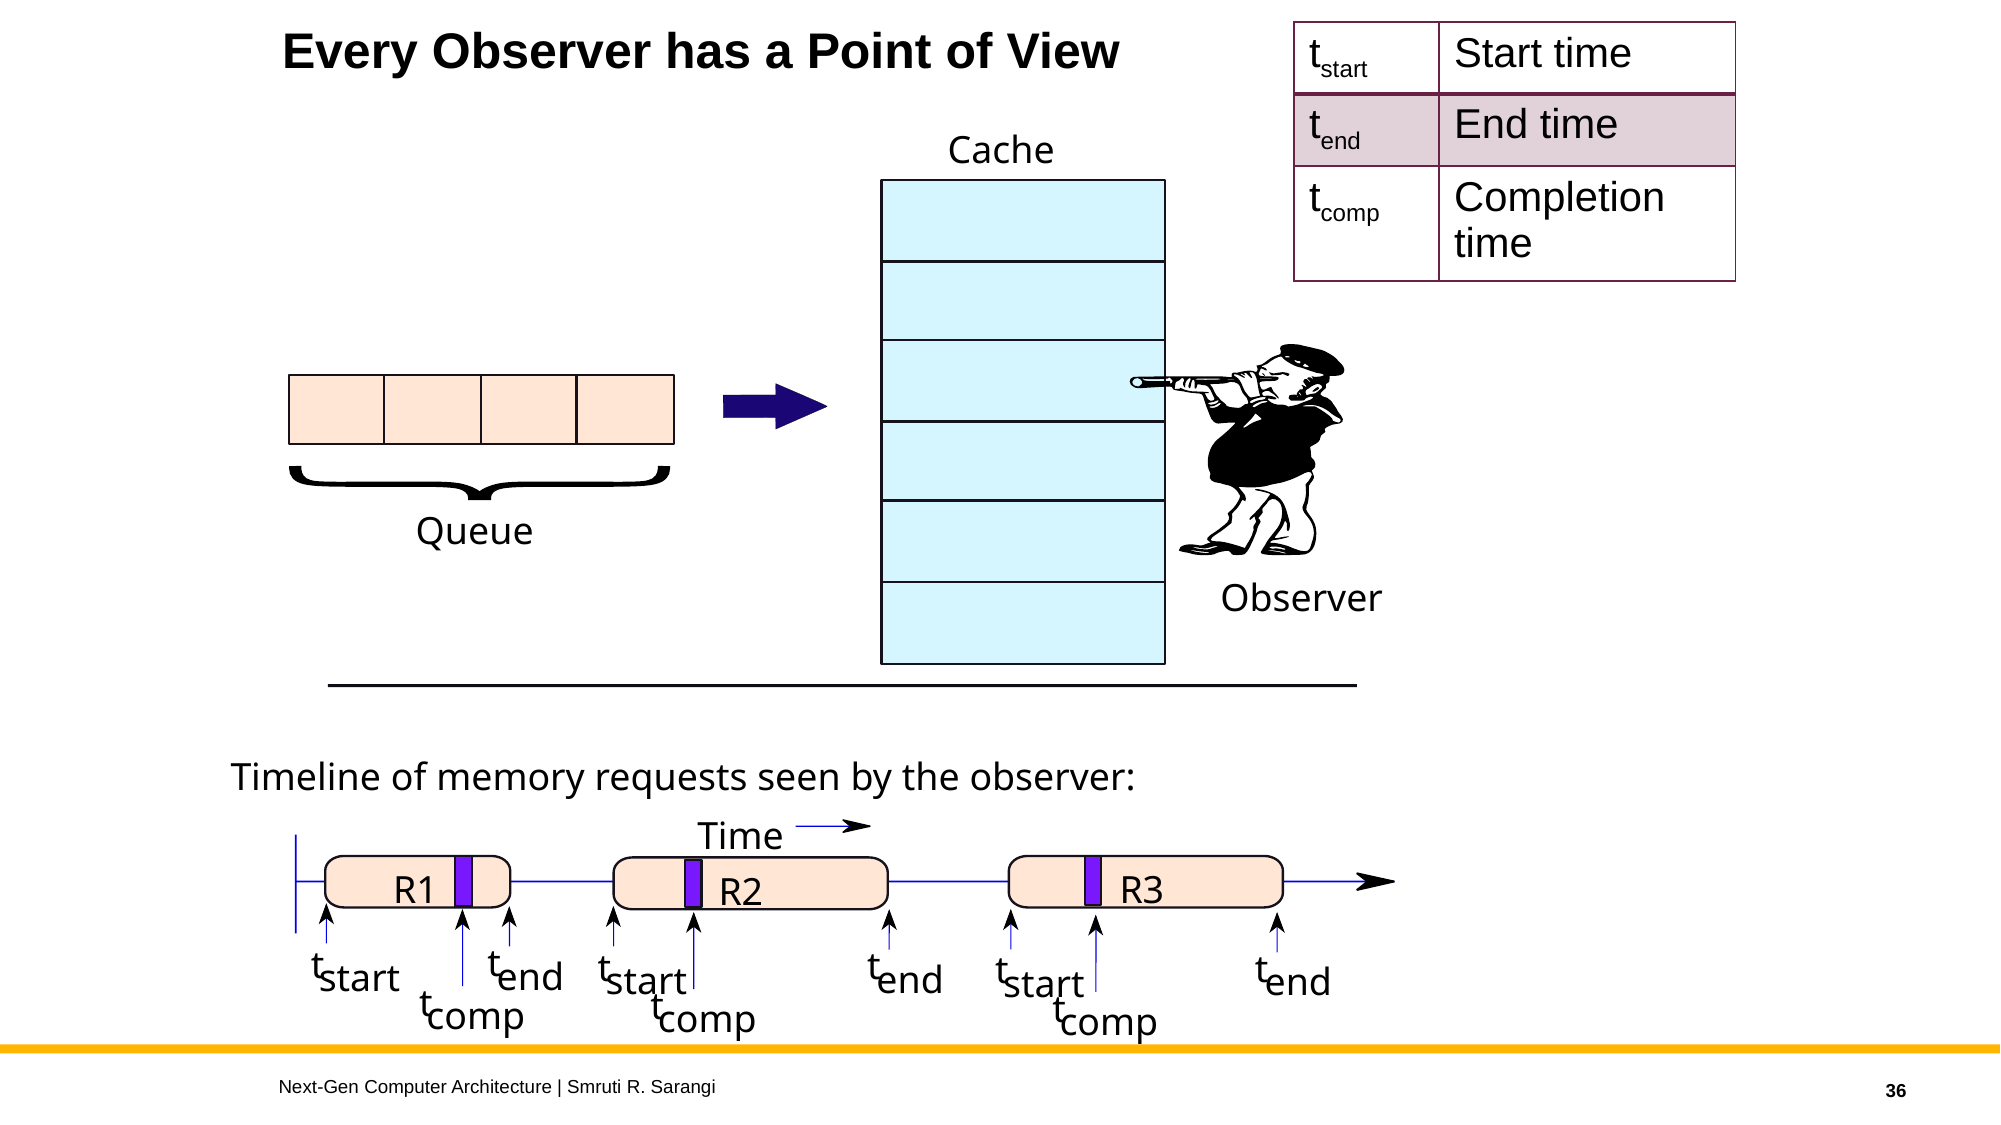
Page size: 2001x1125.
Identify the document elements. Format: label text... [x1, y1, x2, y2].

table_cell tend [1295, 96, 1438, 165]
title Every Observer has a Point of View [267, 18, 1393, 154]
table_cell Completion time [1440, 167, 1735, 280]
table_cell End time [1440, 96, 1735, 165]
table_header Start time [1440, 23, 1735, 92]
footer Next-Gen Computer Architecture | Smruti R. Sarangi [263, 1067, 1464, 1105]
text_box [286, 125, 1436, 1044]
table_header tstart [1295, 23, 1438, 92]
slide_number 36 [1711, 1071, 1922, 1109]
